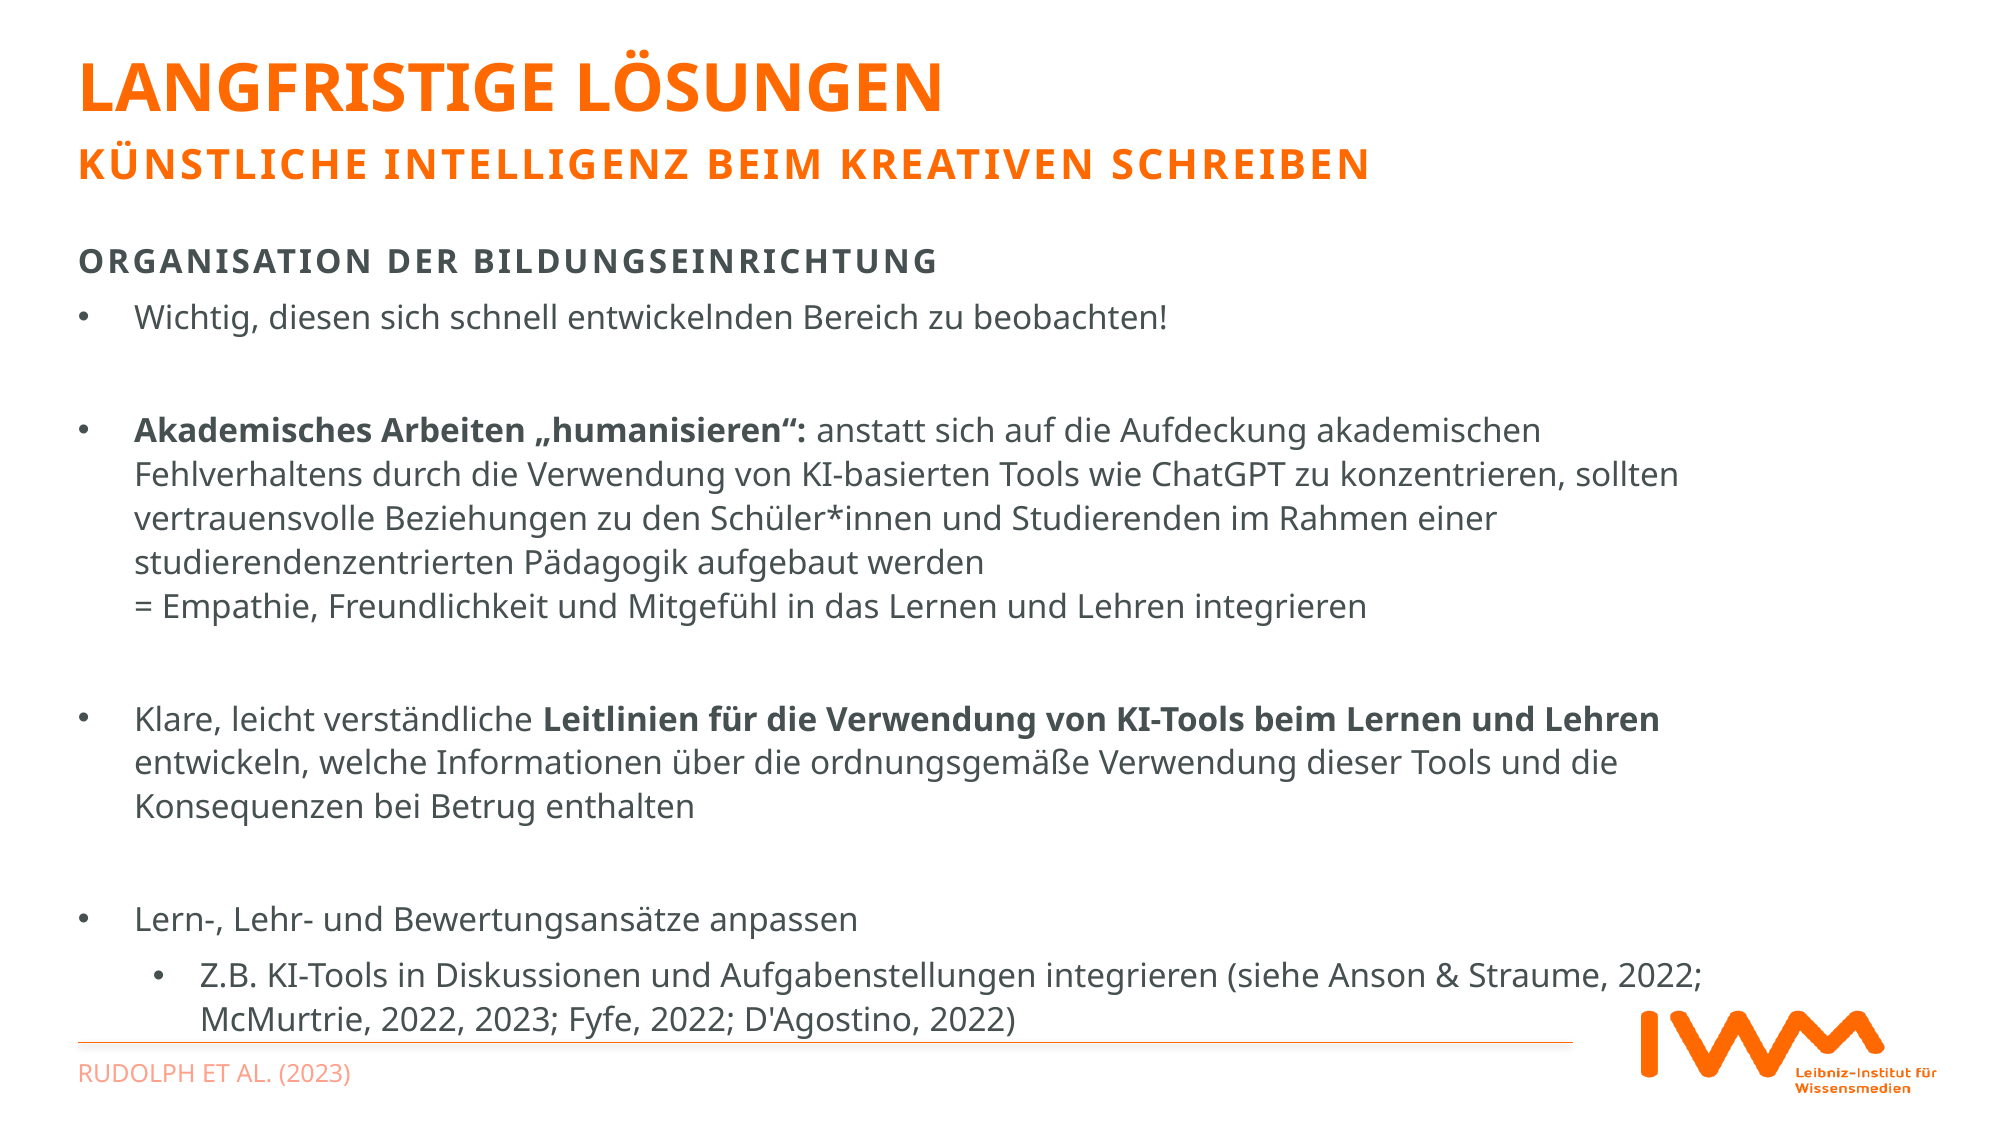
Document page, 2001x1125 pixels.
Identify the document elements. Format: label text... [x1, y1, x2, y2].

picture [1728, 1007, 1939, 1096]
list Organisation der Bildungseinrichtung Wichtig, diesen sich schnell entwickelnden Bereich zu beobachten! Akademisches Arbeiten „humanisieren“: anstatt sich auf die Aufdeckung akademischen Fehlverhaltens durch die Verwendung von KI-basierten Tools wie ChatGPT zu konzentrieren, sollten vertrauensvolle Beziehungen zu den Schüler*innen und Studierenden im Rahmen einer studierendenzentrierten Pädagogik aufgebaut werden = Empathie, Freundlichkeit und Mitgefühl in das Lernen und Lehren integrieren Klare, leicht verständliche Leitlinien für die Verwendung von KI-Tools beim Lernen und Lehren entwickeln, welche Informationen über die ordnungsgemäße Verwendung dieser Tools und die Konsequenzen bei Betrug enthalten Lern-, Lehr- und Bewertungsansätze anpassen Z.B. KI-Tools in Diskussionen und Aufgabenstellungen integrieren (siehe Anson & Straume, 2022; McMurtrie, 2022, 2023; Fyfe, 2022; D'Agostino, 2022) [77, 236, 1728, 1103]
text_box künstliche Intelligenz beim kreativen schreiben [77, 137, 1925, 225]
title Langfristige Lösungen [77, 45, 1925, 137]
footer Rudolph et al. (2023) [77, 1042, 1574, 1103]
